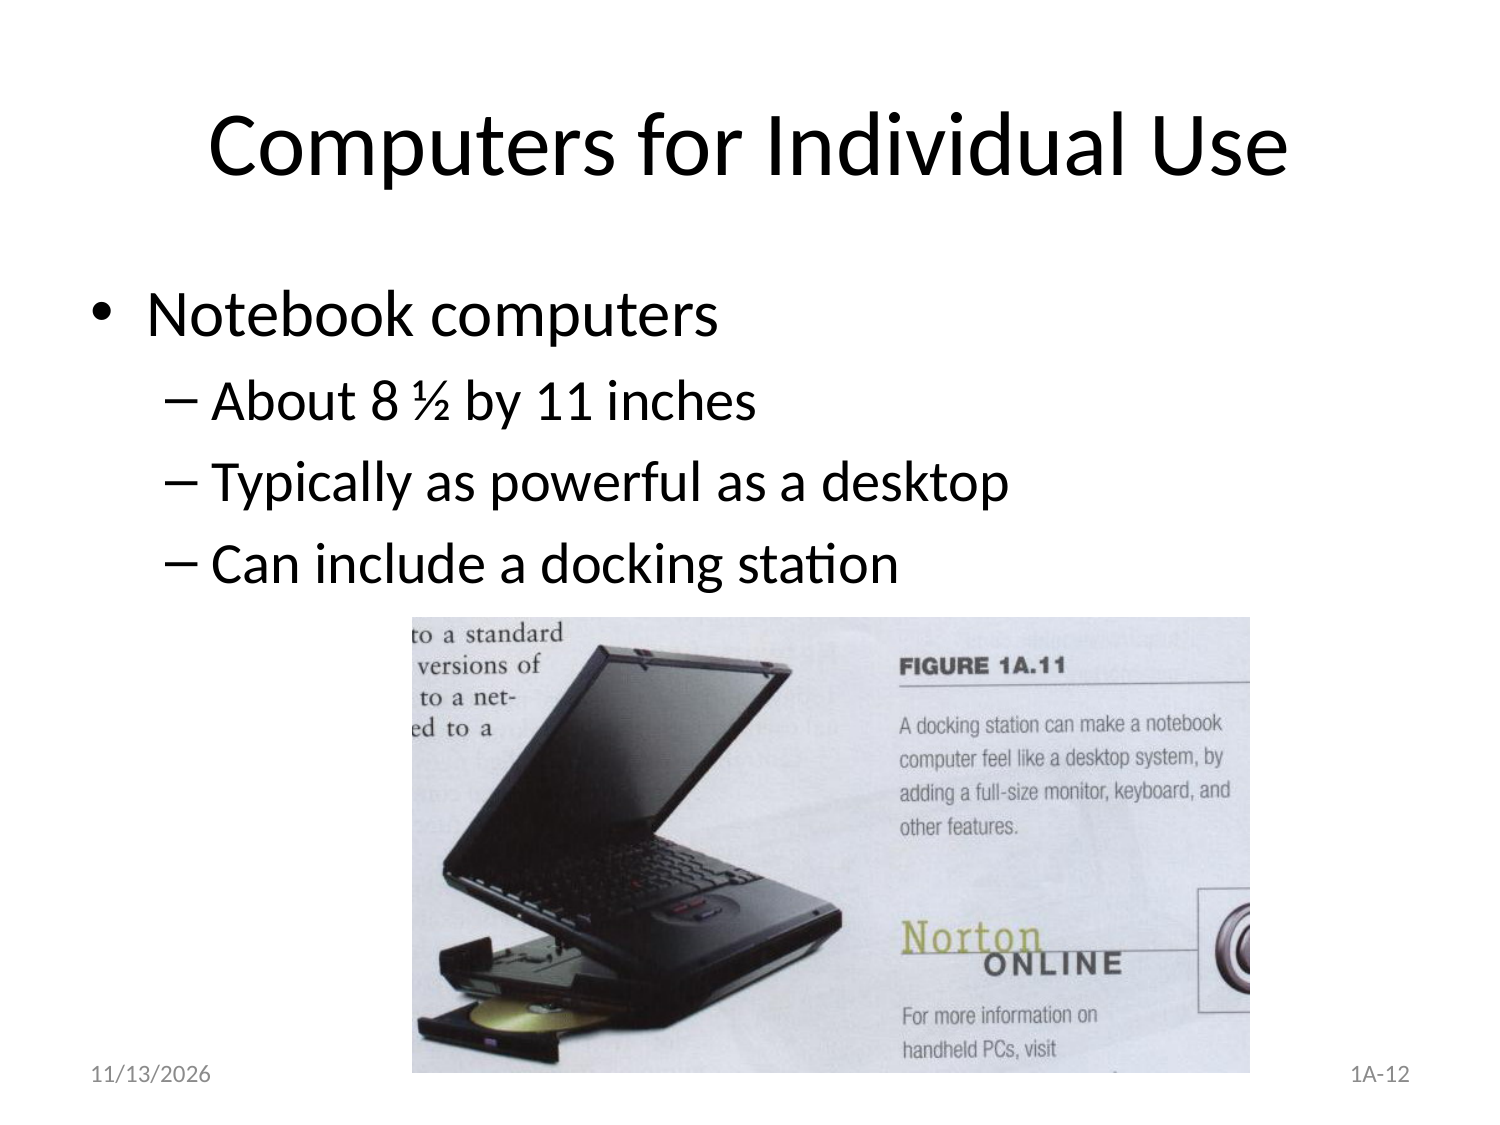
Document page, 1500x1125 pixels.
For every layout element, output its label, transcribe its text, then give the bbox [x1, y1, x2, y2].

picture [412, 617, 1251, 1073]
title Computers for Individual Use [75, 45, 1425, 233]
list Notebook computers About 8 ½ by 11 inches Typically as powerful as a desktop Can include a docking station [75, 262, 1425, 1005]
slide_number 1A-12 [1074, 1042, 1425, 1103]
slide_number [75, 1042, 425, 1103]
